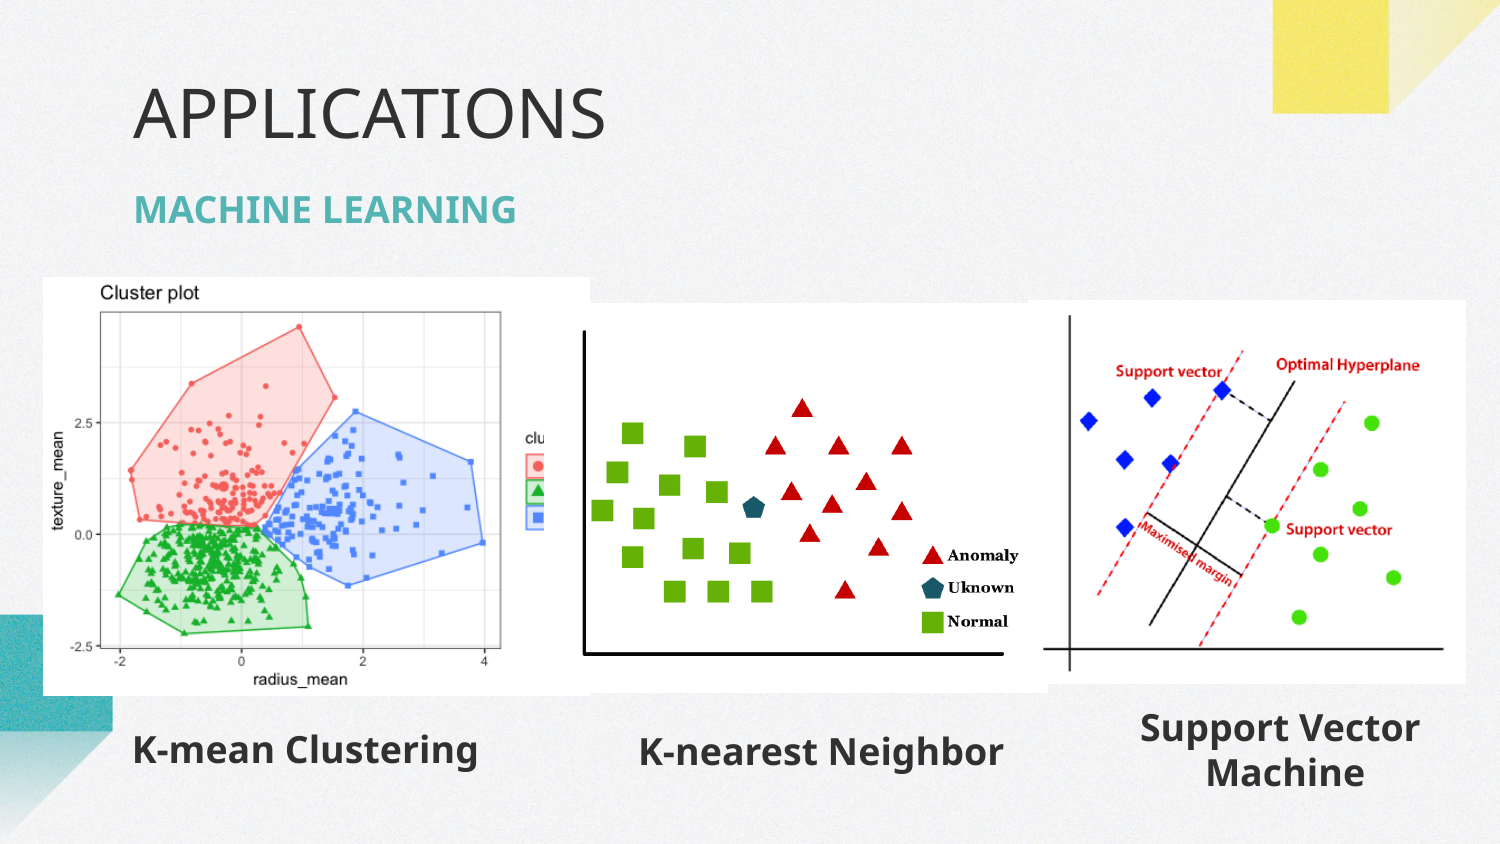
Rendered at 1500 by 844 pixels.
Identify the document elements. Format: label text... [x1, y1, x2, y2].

text_box K-mean Clustering [116, 709, 527, 789]
picture [0, 0, 1500, 844]
list MACHINE LEARNING [118, 168, 1382, 248]
text_box Support Vector Machine [1080, 709, 1490, 789]
title APPLICATIONS [118, 63, 1159, 158]
text_box K-nearest Neighbor [623, 711, 1033, 791]
